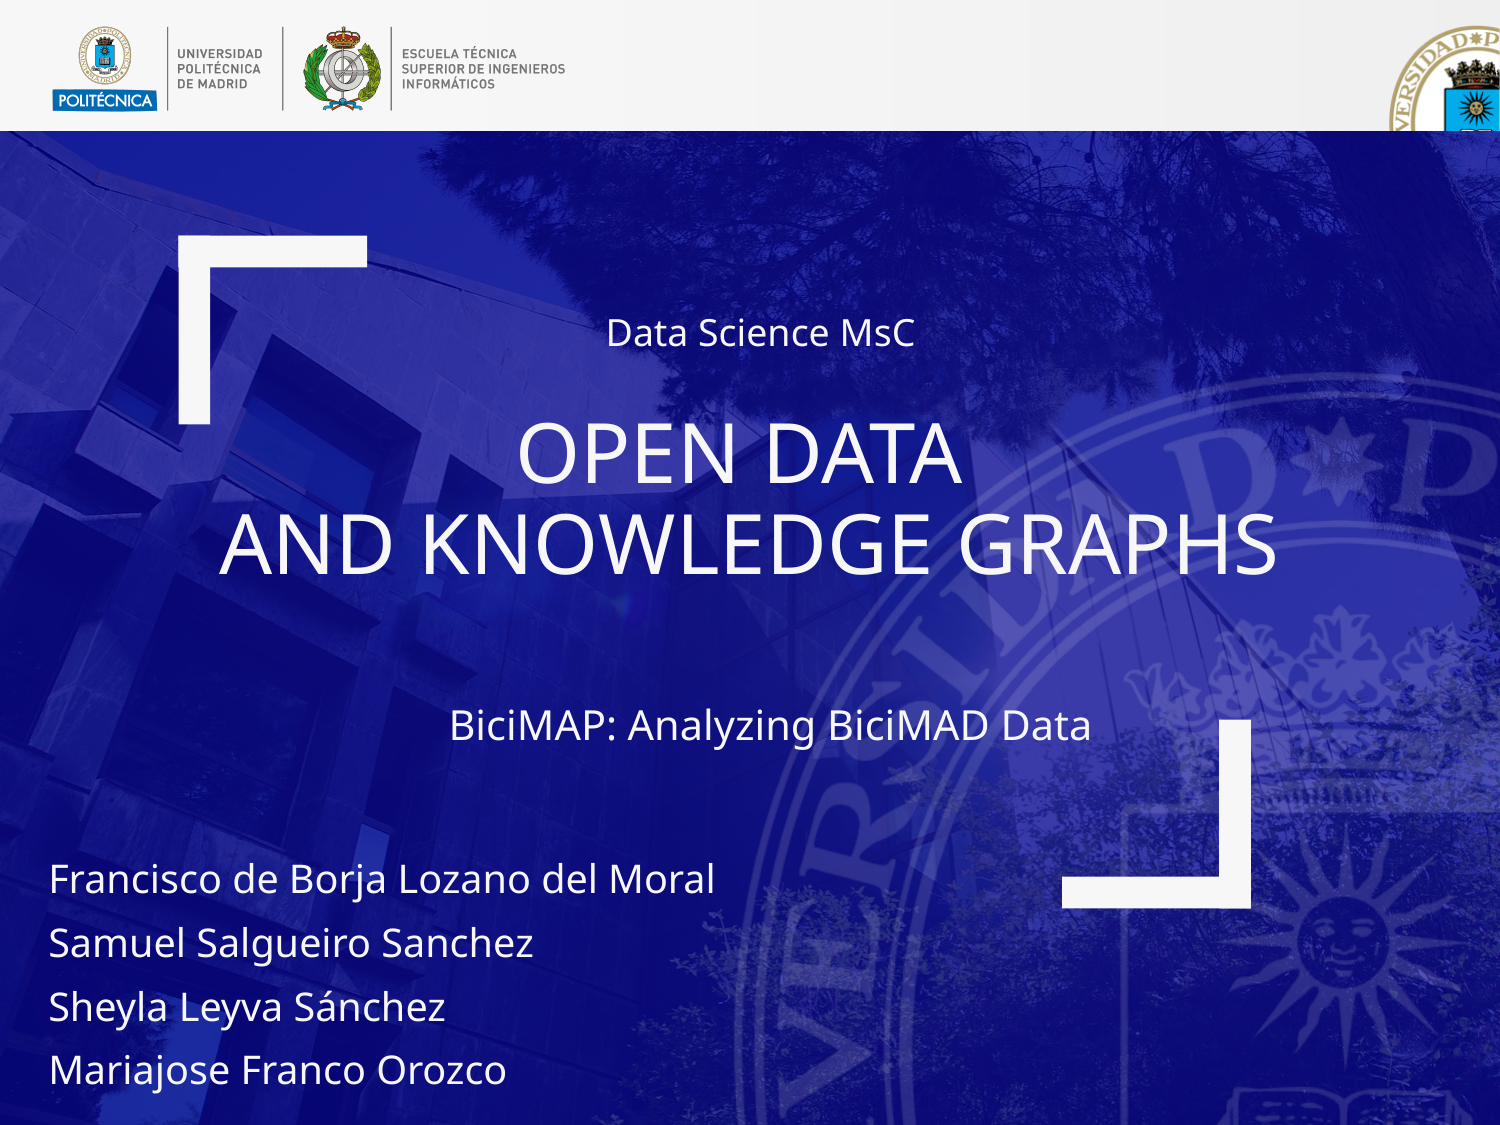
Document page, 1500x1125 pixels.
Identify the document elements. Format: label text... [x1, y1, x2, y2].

text_box BiciMAP: Analyzing BiciMAD Data [370, 697, 1171, 789]
text_box Data Science MsC [257, 306, 1264, 377]
picture [1470, 101, 1483, 115]
title Open Data and Knowledge Graphs [200, 393, 1300, 611]
picture [30, 4, 587, 131]
subtitle Francisco de Borja Lozano del Moral Samuel Salgueiro Sanchez Sheyla Leyva Sánchez Mariajose Franco Orozco [33, 852, 798, 1012]
picture [1387, 23, 1500, 131]
